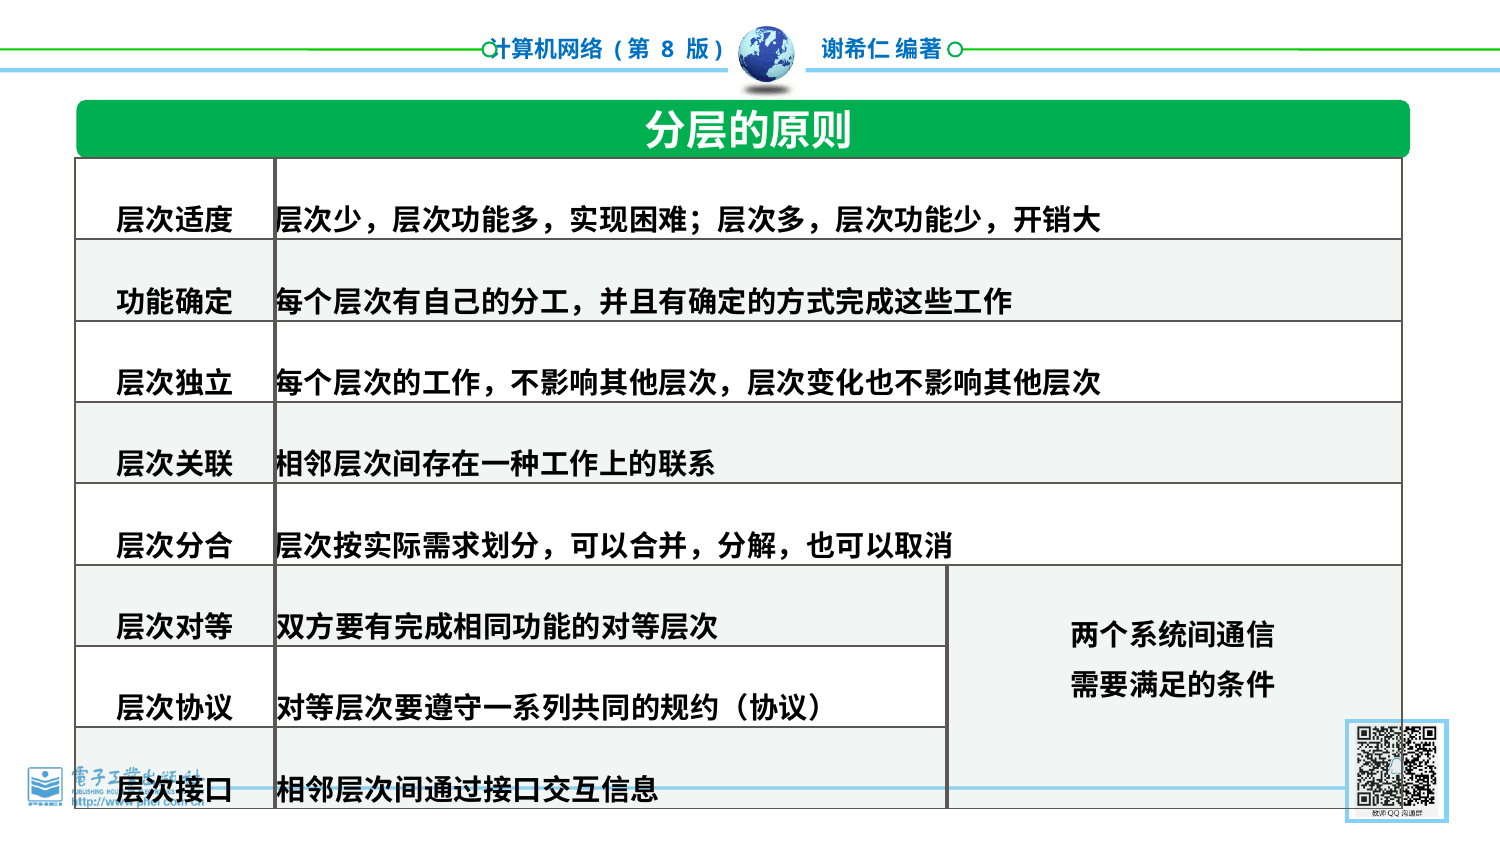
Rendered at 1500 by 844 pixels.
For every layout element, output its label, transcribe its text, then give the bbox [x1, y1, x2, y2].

list 分层的原则 [204, 99, 1293, 157]
picture [736, 24, 796, 99]
table_cell 每个层次的工作，不影响其他层次，层次变化也不影响其他层次 [277, 322, 1401, 401]
table_cell 两个系统间通信 需要满足的条件 [949, 566, 1401, 808]
table_cell 层次分合 [76, 484, 273, 564]
table_cell 层次协议 [76, 647, 273, 726]
table_cell 相邻层次间存在一种工作上的联系 [277, 403, 1401, 482]
table_cell 层次对等 [76, 566, 273, 645]
table_cell 双方要有完成相同功能的对等层次 [277, 566, 945, 645]
table_cell 功能确定 [76, 240, 273, 320]
picture [1355, 724, 1438, 817]
table_cell 对等层次要遵守一系列共同的规约（协议） [277, 647, 945, 726]
picture [23, 764, 74, 809]
table_cell 层次独立 [76, 322, 273, 401]
table_header 层次适度 [76, 159, 273, 238]
table_header 层次少，层次功能多，实现困难；层次多，层次功能少，开销大 [277, 159, 1401, 238]
table_cell 相邻层次间通过接口交互信息 [277, 728, 945, 808]
table_cell 层次按实际需求划分，可以合并，分解，也可以取消 [277, 484, 1401, 564]
table_cell 层次关联 [76, 403, 273, 482]
table_cell 每个层次有自己的分工，并且有确定的方式完成这些工作 [277, 240, 1401, 320]
table_cell 层次接口 [76, 728, 273, 808]
